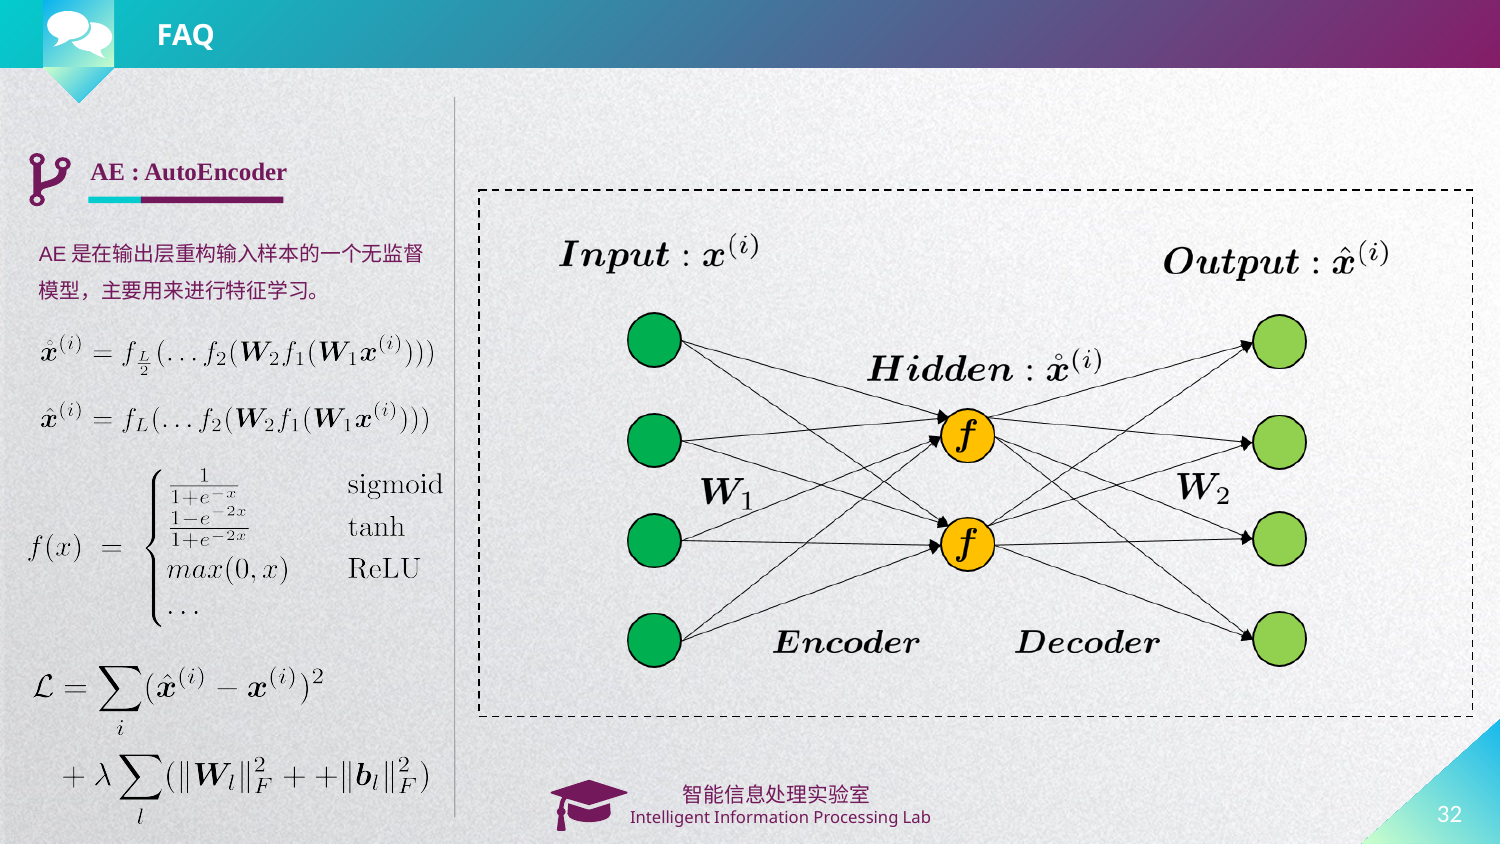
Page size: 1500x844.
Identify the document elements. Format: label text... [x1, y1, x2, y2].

text_box AE : AutoEncoder [63, 148, 315, 192]
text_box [88, 196, 284, 204]
slide_number 32 [1399, 790, 1478, 836]
text_box AE是在输出层重构输入样本的一个无监督模型，主要用来进行特征学习。 [24, 220, 450, 311]
text_box [29, 153, 71, 207]
picture [0, 68, 1500, 844]
